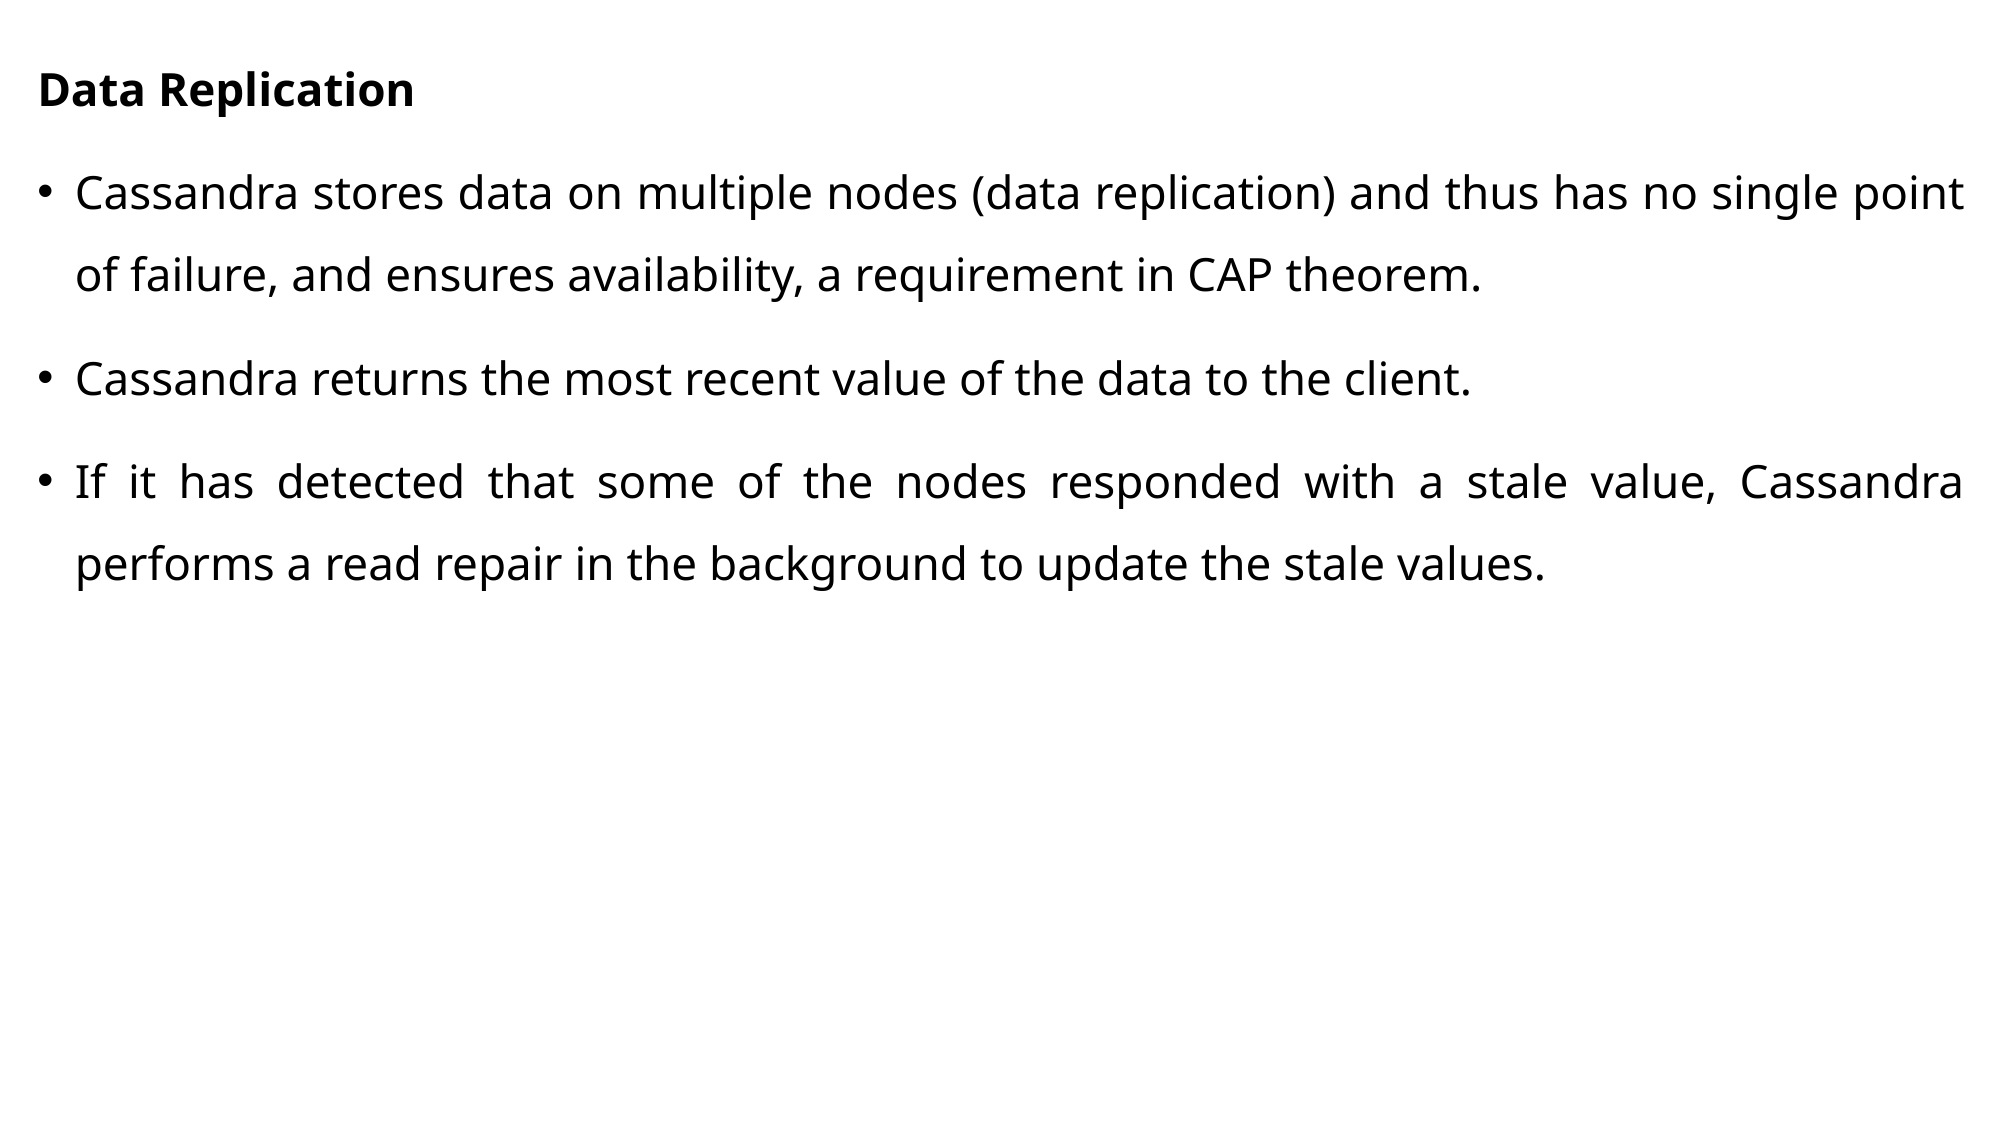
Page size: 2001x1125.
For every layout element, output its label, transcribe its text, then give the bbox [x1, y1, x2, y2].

list Data Replication Cassandra stores data on multiple nodes (data replication) and thus has no single point of failure, and ensures availability, a requirement in CAP theorem. Cassandra returns the most recent value of the data to the client. If it has detected that some of the nodes responded with a stale value, Cassandra performs a read repair in the background to update the stale values. [22, 25, 1982, 1009]
